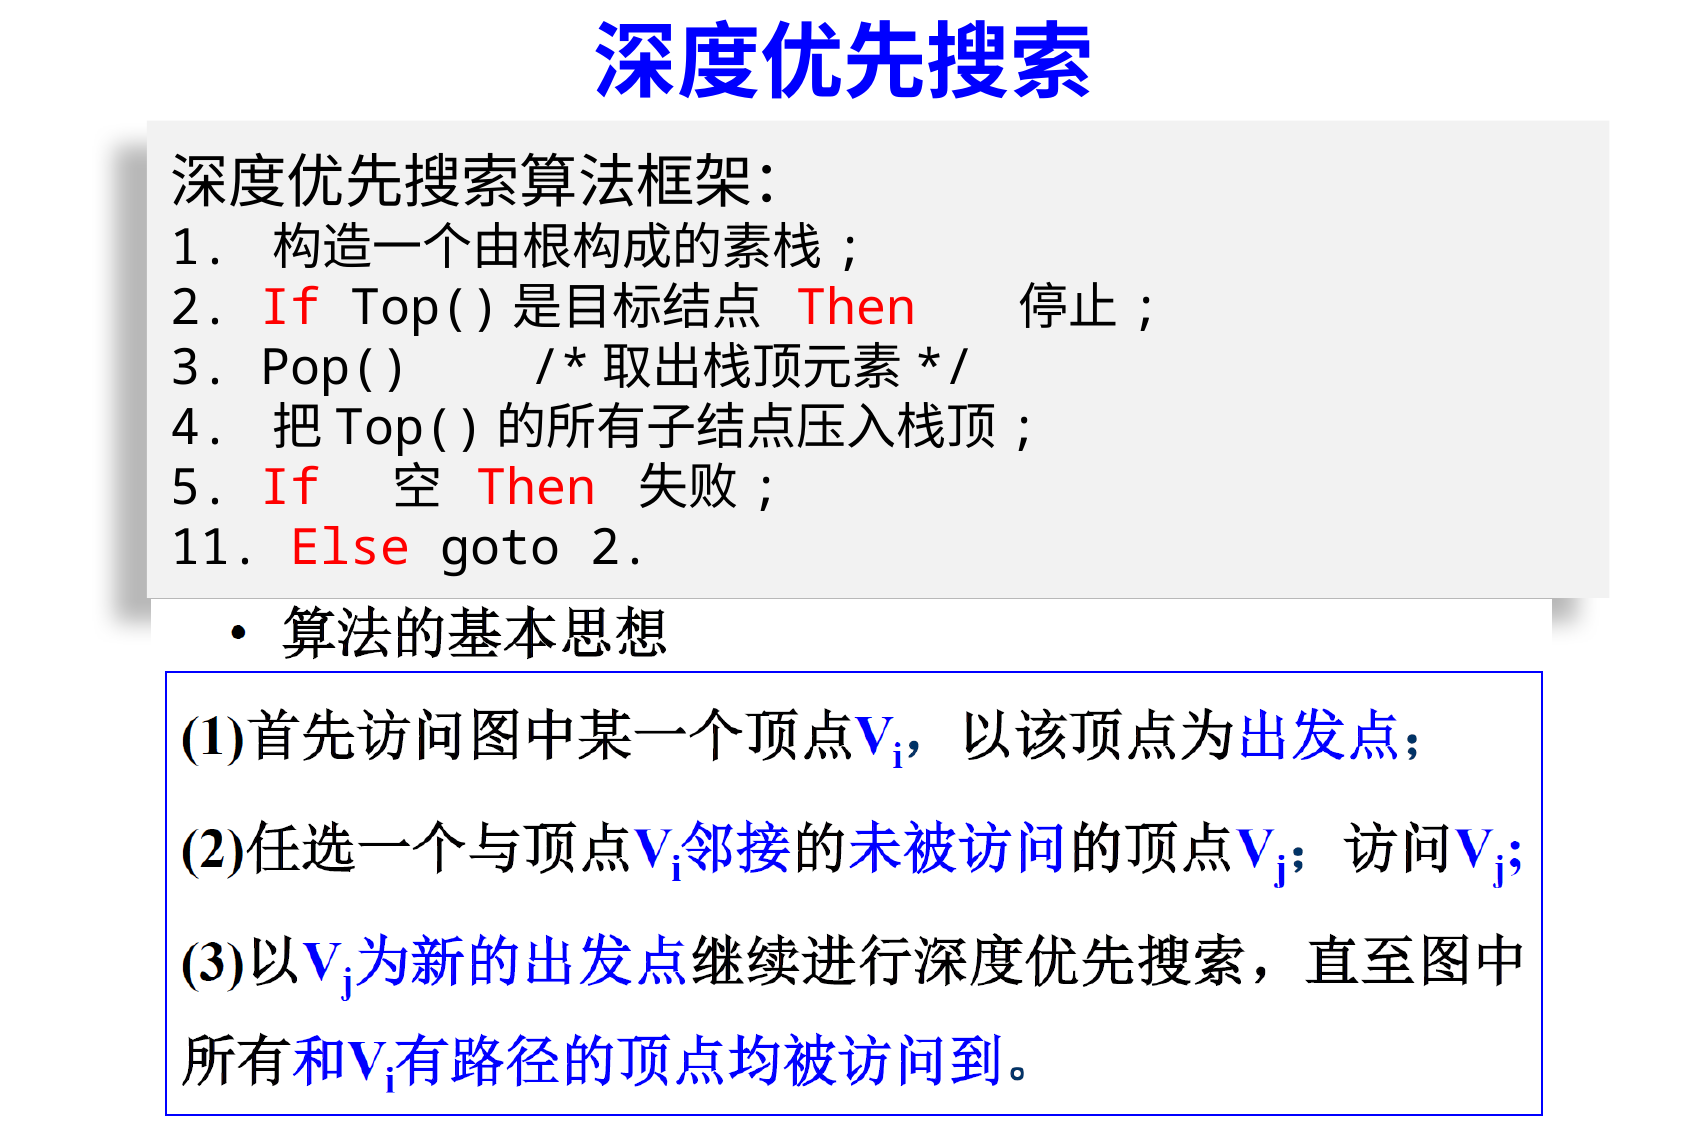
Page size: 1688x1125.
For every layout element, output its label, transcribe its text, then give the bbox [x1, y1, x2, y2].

picture [151, 599, 1552, 1125]
text_box 深度优先搜索 [0, 0, 1688, 116]
